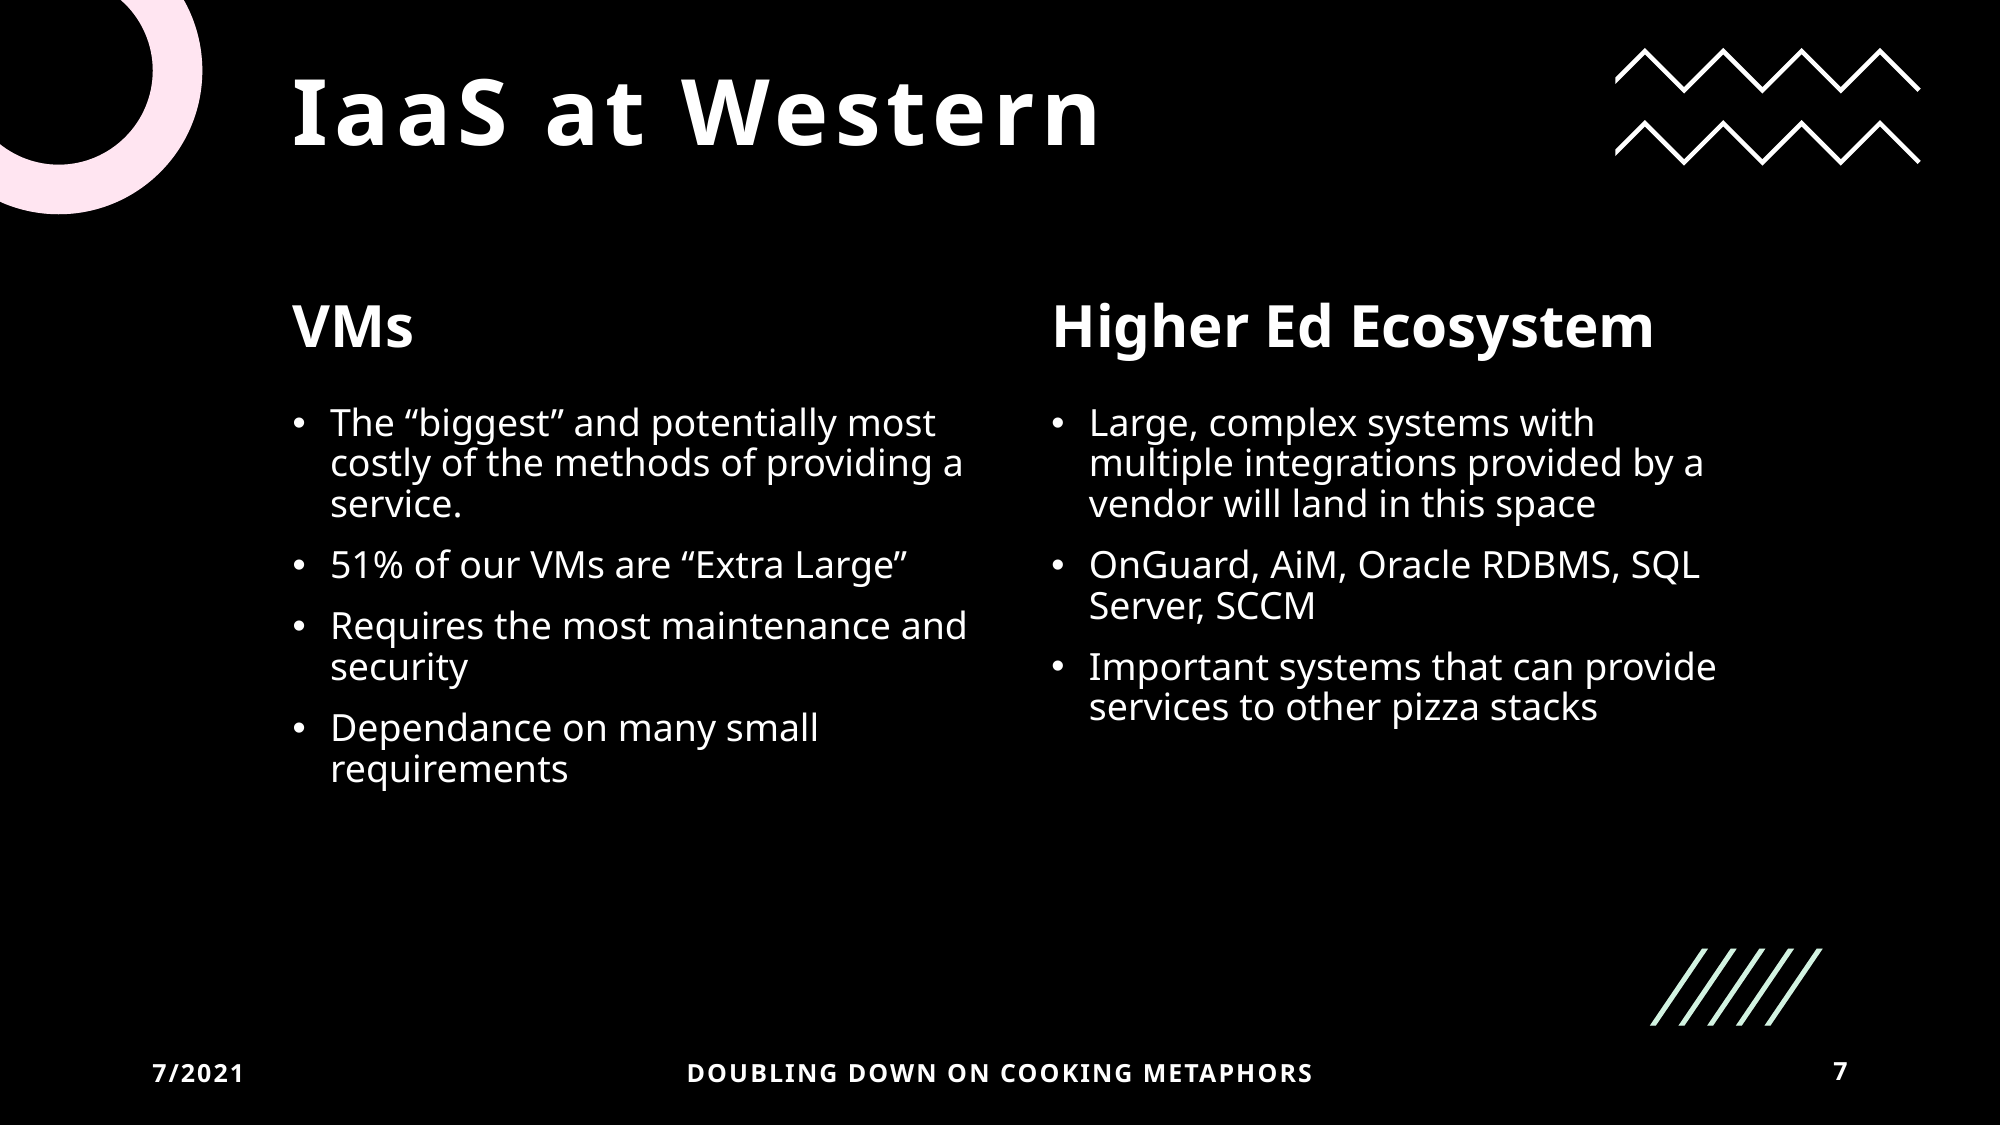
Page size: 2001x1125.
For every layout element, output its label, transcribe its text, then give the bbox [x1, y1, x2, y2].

slide_number 7 [1412, 1042, 1863, 1103]
title IaaS at Western [277, 58, 1543, 231]
list The “biggest” and potentially most costly of the methods of providing a service. 51% of our VMs are “Extra Large” Requires the most maintenance and security Dependance on many small requirements [277, 396, 984, 938]
list VMs [277, 289, 984, 375]
slide_number 7/2021 [137, 1042, 588, 1103]
list Large, complex systems with multiple integrations provided by a vendor will land in this space OnGuard, AiM, Oracle RDBMS, SQL Server, SCCM Important systems that can provide services to other pizza stacks [1036, 396, 1743, 938]
footer Doubling down on Cooking Metaphors [662, 1042, 1338, 1103]
list Higher Ed Ecosystem [1036, 289, 1743, 375]
